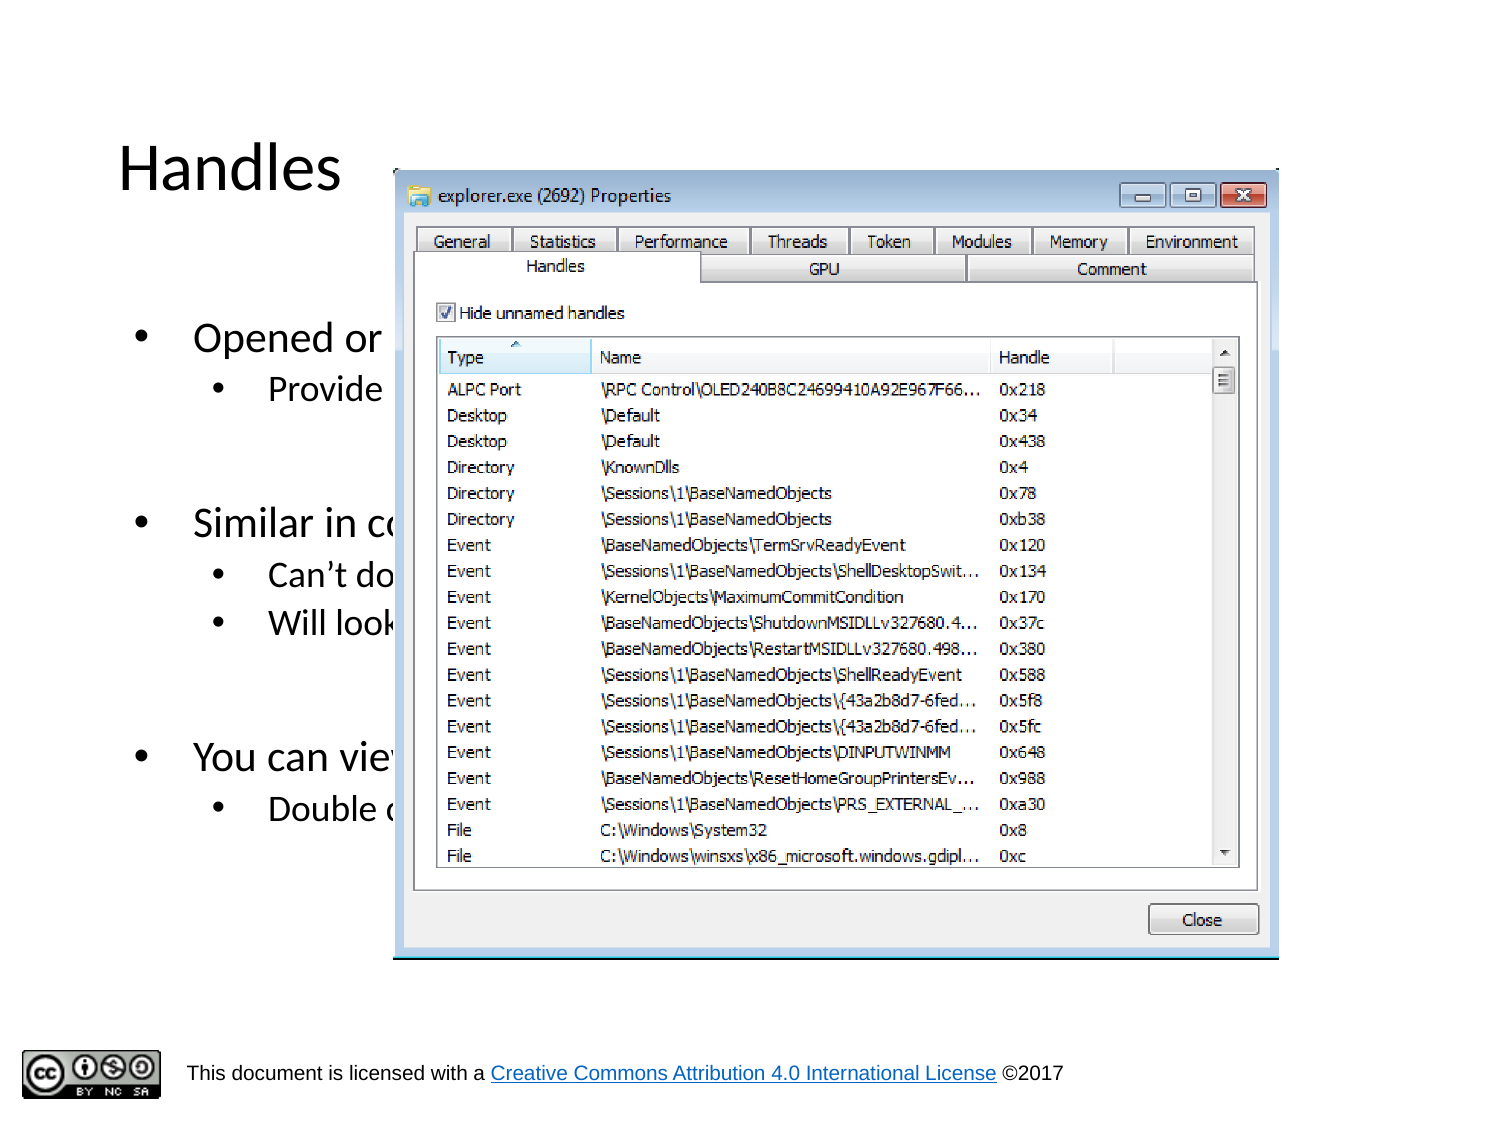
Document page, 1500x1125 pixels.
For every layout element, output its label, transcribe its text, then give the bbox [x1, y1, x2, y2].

picture [393, 168, 1279, 960]
list Opened or created by the OS Provide access to windows, menus, files, directories, et cetera Similar in concept to a C pointer Can’t do arithmetic on them Will look like a pointer in assembly You can view process handles with tools like Process Hacker Double click a process - select Handles tab [103, 299, 1397, 1014]
title Handles [103, 59, 1397, 278]
picture [22, 1050, 161, 1099]
